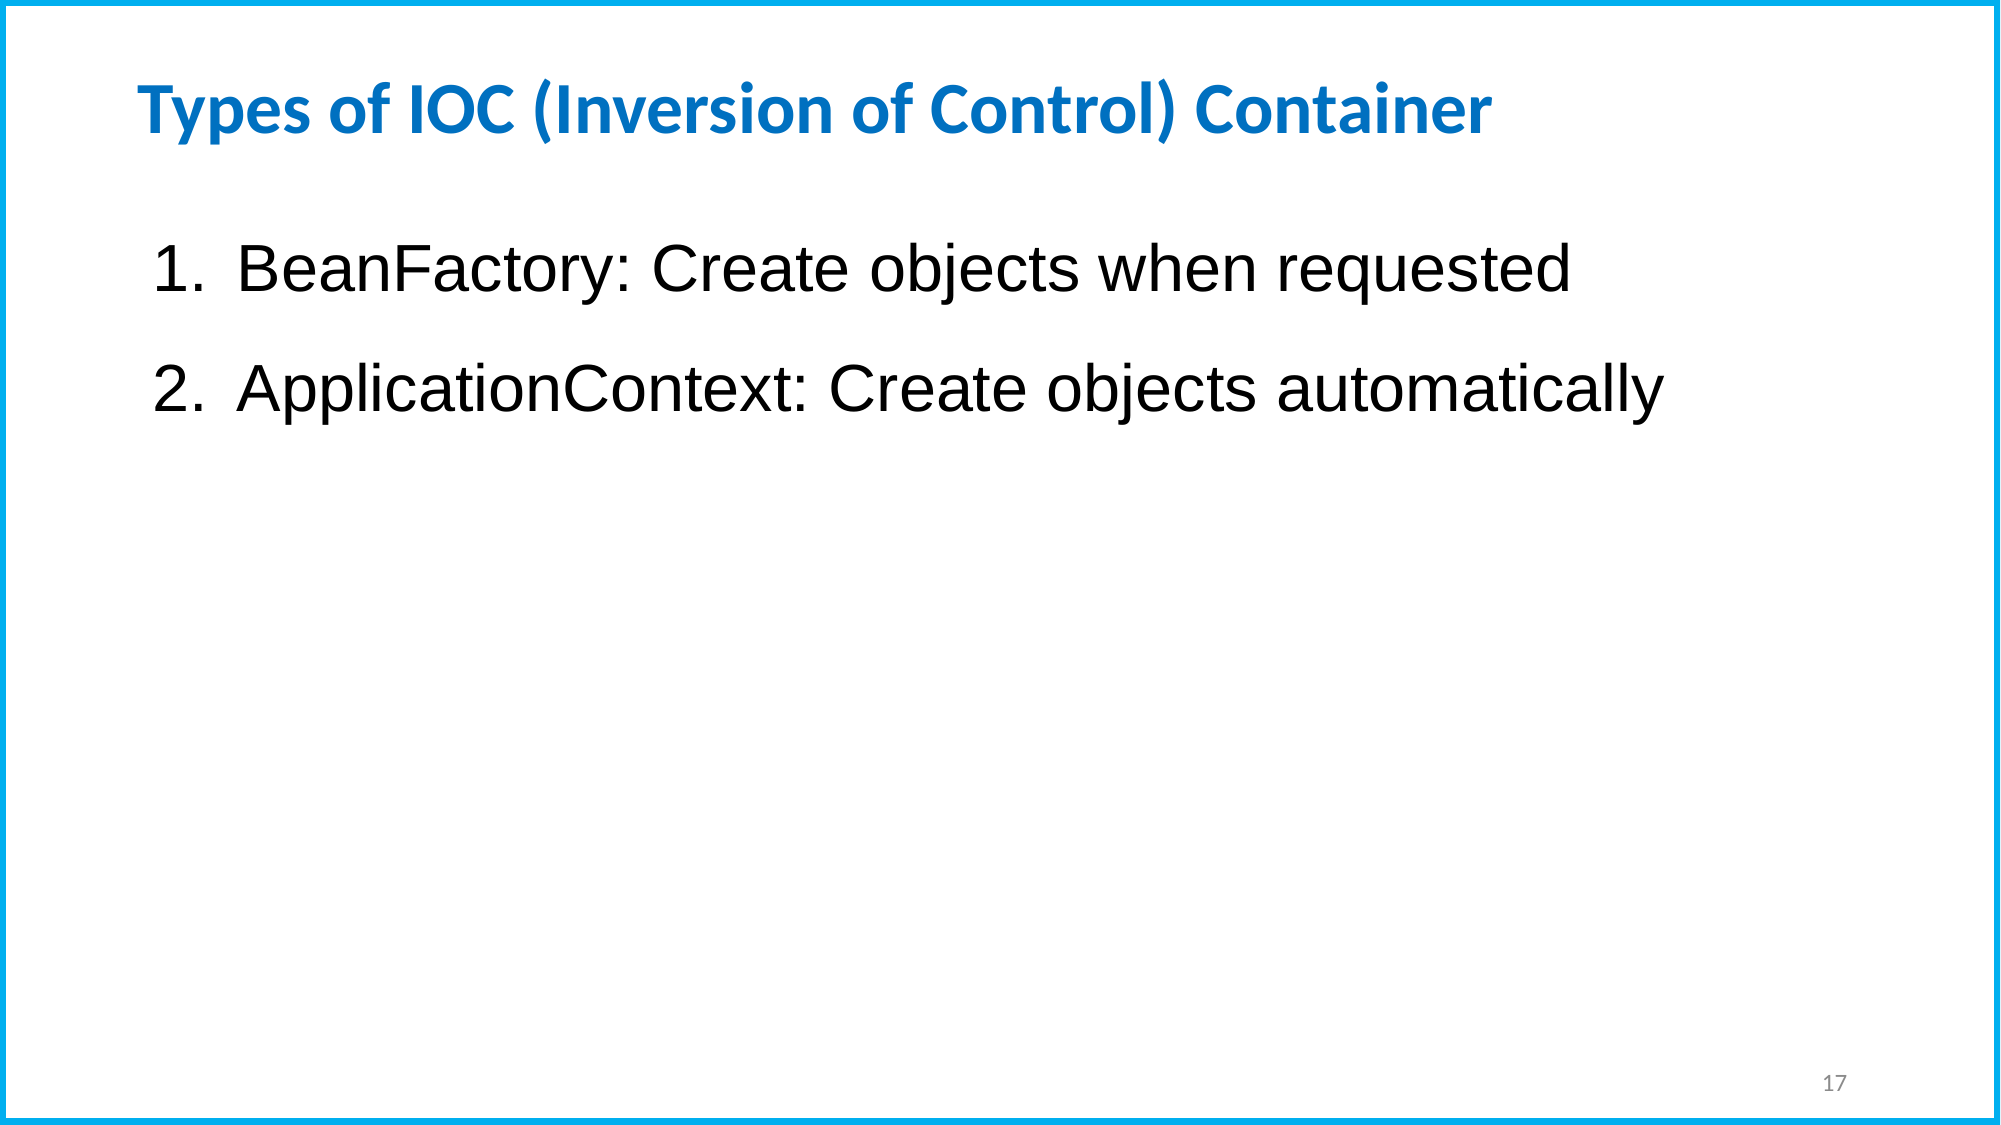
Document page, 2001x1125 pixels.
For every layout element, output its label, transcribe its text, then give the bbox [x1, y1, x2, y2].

title Types of IOC (Inversion of Control) Container [137, 59, 1863, 177]
slide_number 17 [1694, 1051, 1863, 1112]
text_box BeanFactory: Create objects when requested ApplicationContext: Create objects automatically [137, 177, 1863, 432]
